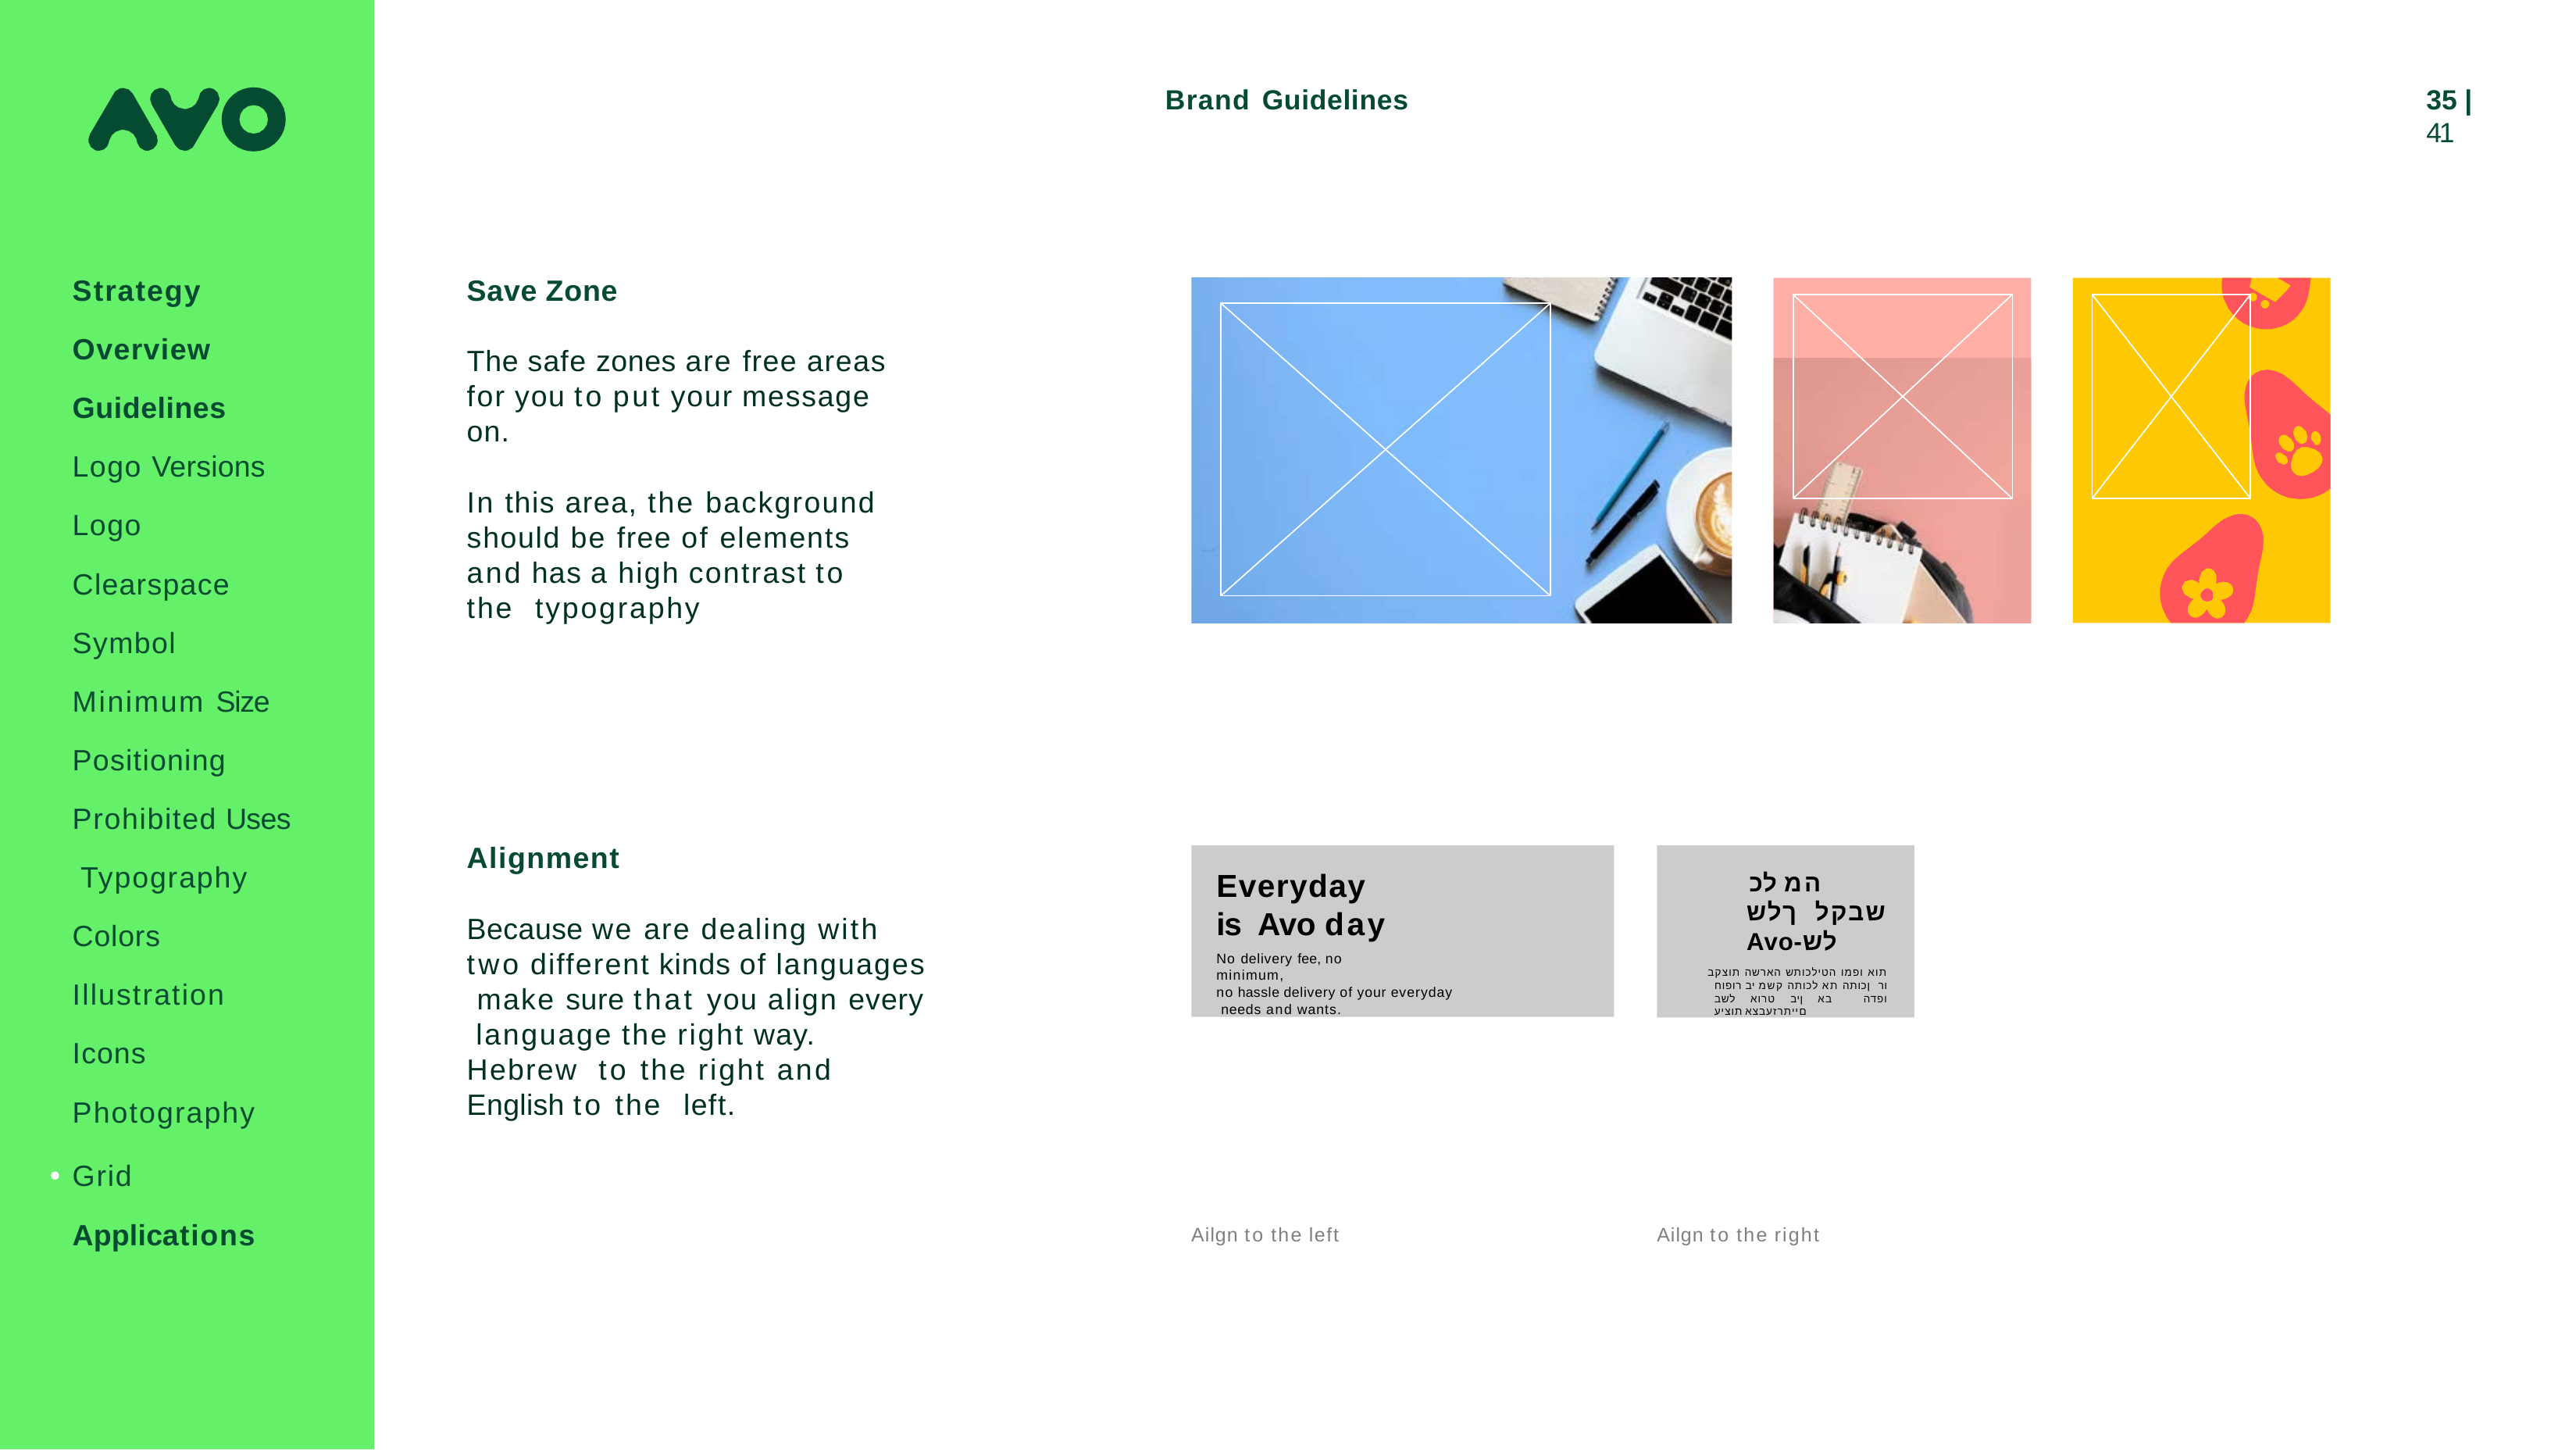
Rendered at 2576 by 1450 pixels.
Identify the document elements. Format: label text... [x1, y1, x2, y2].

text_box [50, 87, 287, 1180]
text_box המ לכ שבקל ךלש Avo-לש תוא ופמו הטילכותש הארשה תוצקב ור ןכותה תא לכותה קשמ יב רופוח ופדה בא ןיב טרוא לשב םייתרזעבצא תוציע [1657, 845, 1914, 1018]
text_box Strategy Overview Guidelines Logo Versions Logo Clearspace Symbol Minimum Size Positioning Prohibited Uses Typography Colors Illustration Icons Photography [290, 270, 293, 1129]
text_box Alignment Because we are dealing with two different kinds of languages make sure that you align every language the right way. Hebrew to the right and English to the left. [465, 838, 929, 1121]
text_box Save Zone The safe zones are free areas for you to put your message on. In this area, the background should be free of elements and has a high contrast to the typography [465, 270, 919, 624]
text_box [0, 0, 375, 1450]
text_box Brand Guidelines [1163, 80, 1413, 116]
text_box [1191, 277, 1732, 623]
text_box 35 | 41 [2424, 80, 2505, 148]
text_box Ailgn to the right [1655, 1218, 1821, 1246]
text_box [2072, 277, 2331, 623]
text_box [1773, 277, 2032, 623]
text_box Everyday is Avo day No delivery fee, no minimum, no hassle delivery of your everyday needs and wants. [1191, 845, 1614, 1017]
text_box Grid Applications [70, 1186, 259, 1252]
text_box Ailgn to the left [1190, 1218, 1341, 1246]
